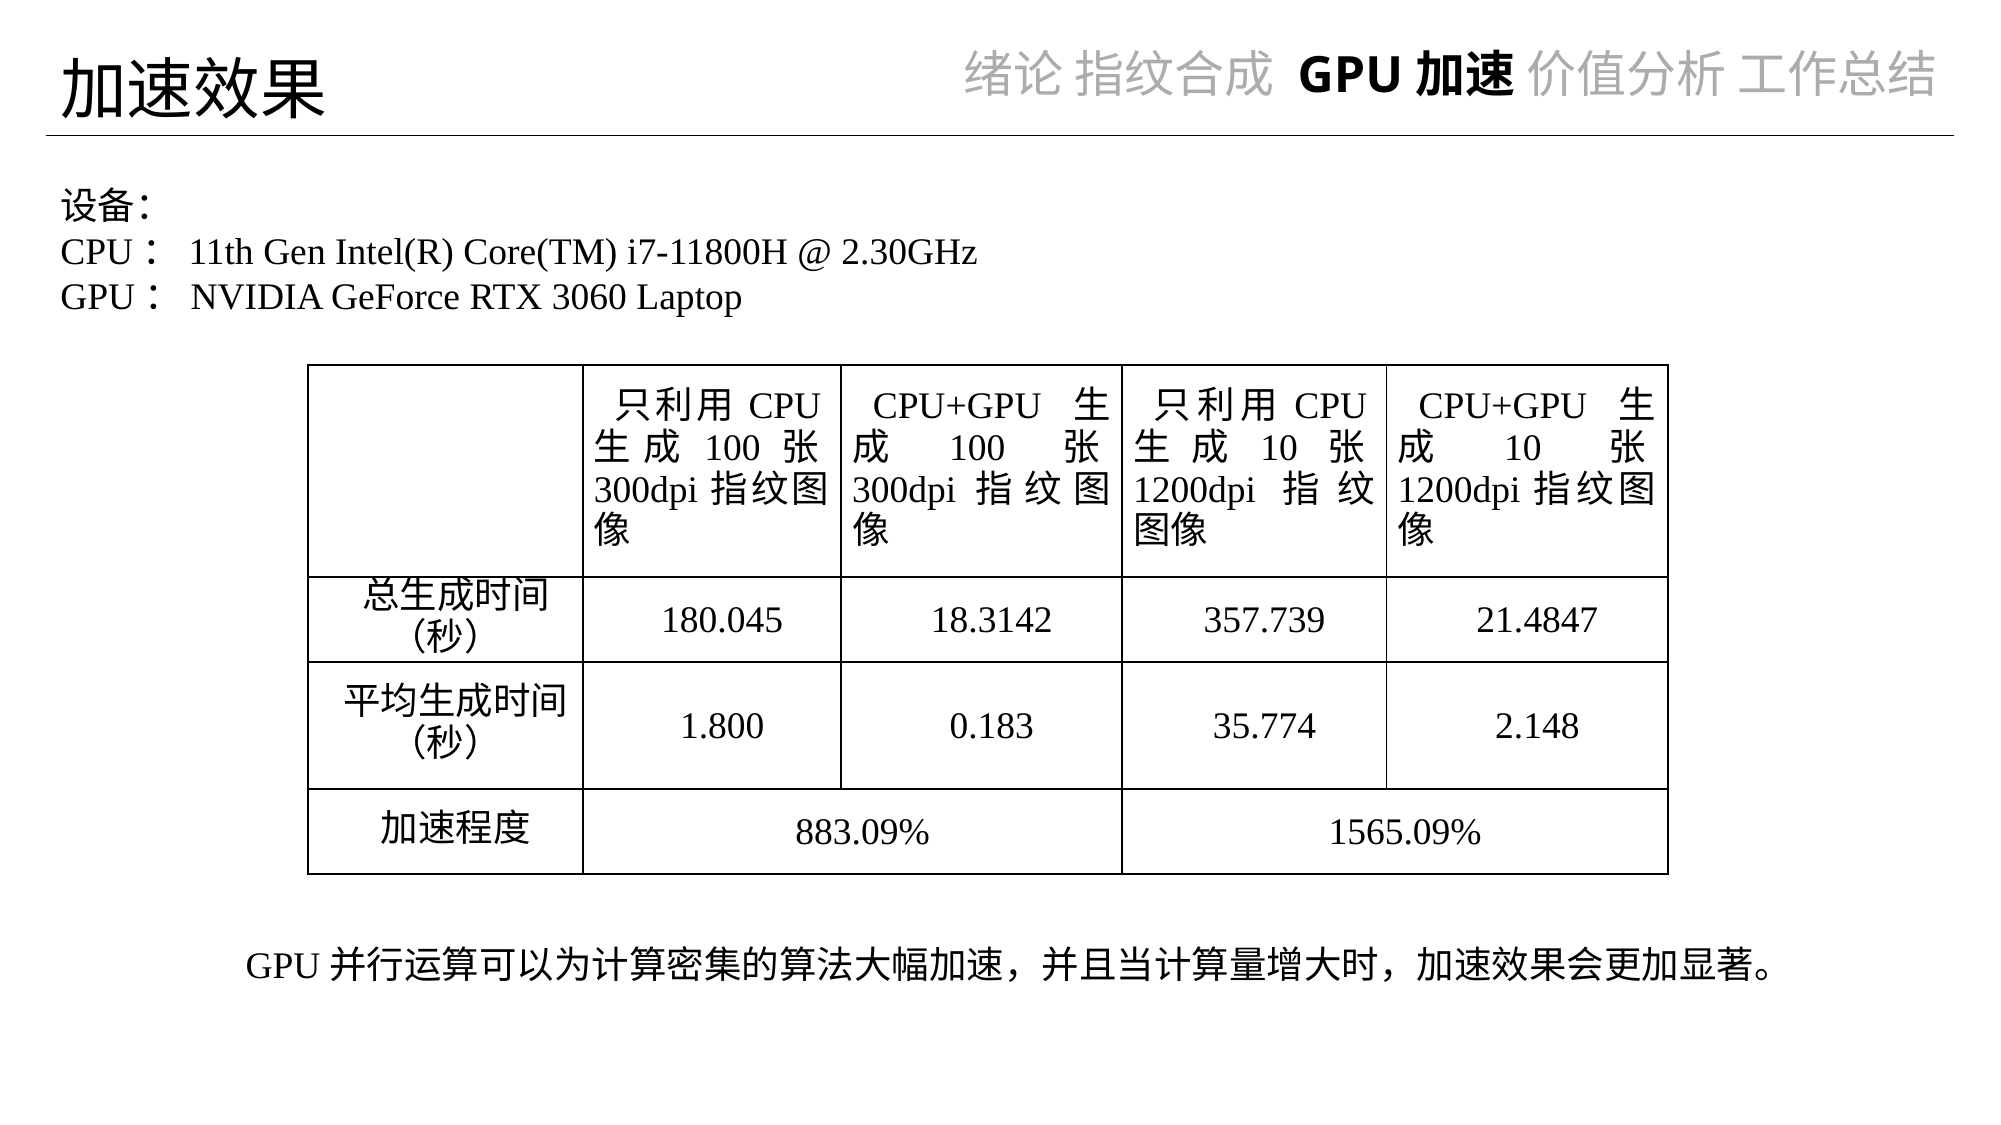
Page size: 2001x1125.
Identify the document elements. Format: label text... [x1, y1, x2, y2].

text_box 加速效果 [45, 39, 1632, 135]
table_cell 1.800 [584, 663, 840, 788]
table_cell 18.3142 [842, 578, 1121, 661]
table_cell 1565.09% [1123, 790, 1667, 873]
table_header CPU+GPU生成10张1200dpi指纹图像 [1387, 366, 1667, 576]
table_cell 0.183 [842, 663, 1121, 788]
table_cell 357.739 [1123, 578, 1386, 661]
table_header 只利用CPU生成10张1200dpi指纹图像 [1123, 366, 1386, 576]
table_cell 180.045 [584, 578, 840, 661]
text_box 设备： CPU：11th Gen Intel(R) Core(TM) i7-11800H @ 2.30GHz GPU：NVIDIA GeForce RTX 3060 Laptop [45, 174, 1134, 325]
table_header [309, 366, 582, 576]
table_cell 平均生成时间（秒） [309, 663, 582, 788]
table_header CPU+GPU生成100张300dpi指纹图像 [842, 366, 1121, 576]
table_header 只利用CPU生成100张300dpi指纹图像 [584, 366, 840, 576]
table_cell 35.774 [1123, 663, 1386, 788]
table_cell 21.4847 [1387, 578, 1667, 661]
table_cell 总生成时间（秒） [309, 578, 582, 661]
table_cell 883.09% [584, 790, 1121, 873]
table_cell 2.148 [1387, 663, 1667, 788]
table_cell 加速程度 [309, 790, 582, 873]
text_box GPU并行运算可以为计算密集的算法大幅加速，并且当计算量增大时，加速效果会更加显著。 [230, 933, 1807, 994]
